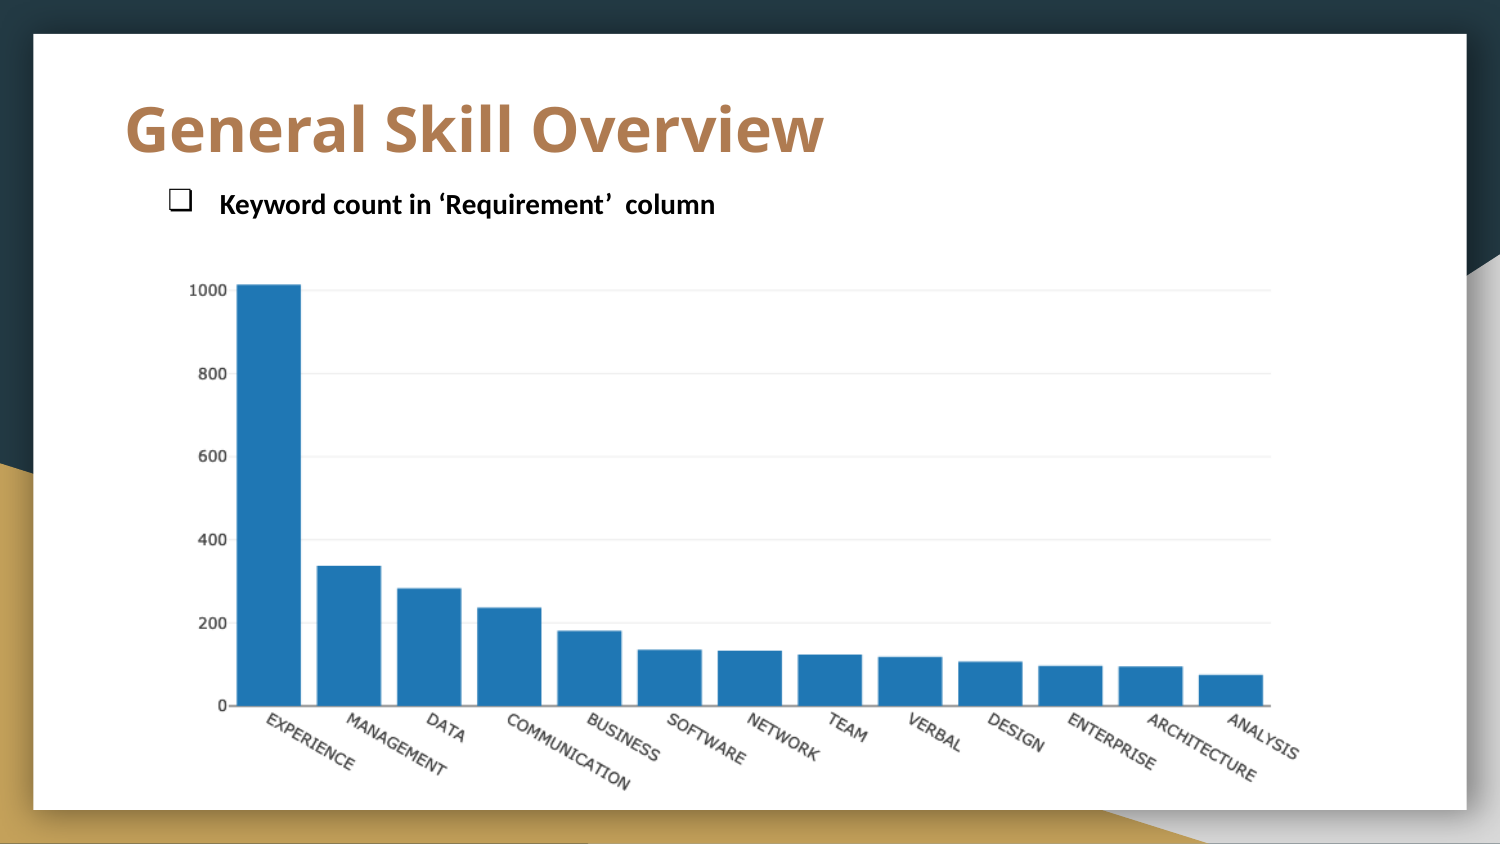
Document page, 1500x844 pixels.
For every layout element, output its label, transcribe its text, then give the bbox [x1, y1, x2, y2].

picture [126, 234, 1374, 810]
text_box Keyword count in ‘Requirement’ column [129, 170, 838, 229]
title General Skill Overview [109, 75, 1341, 189]
